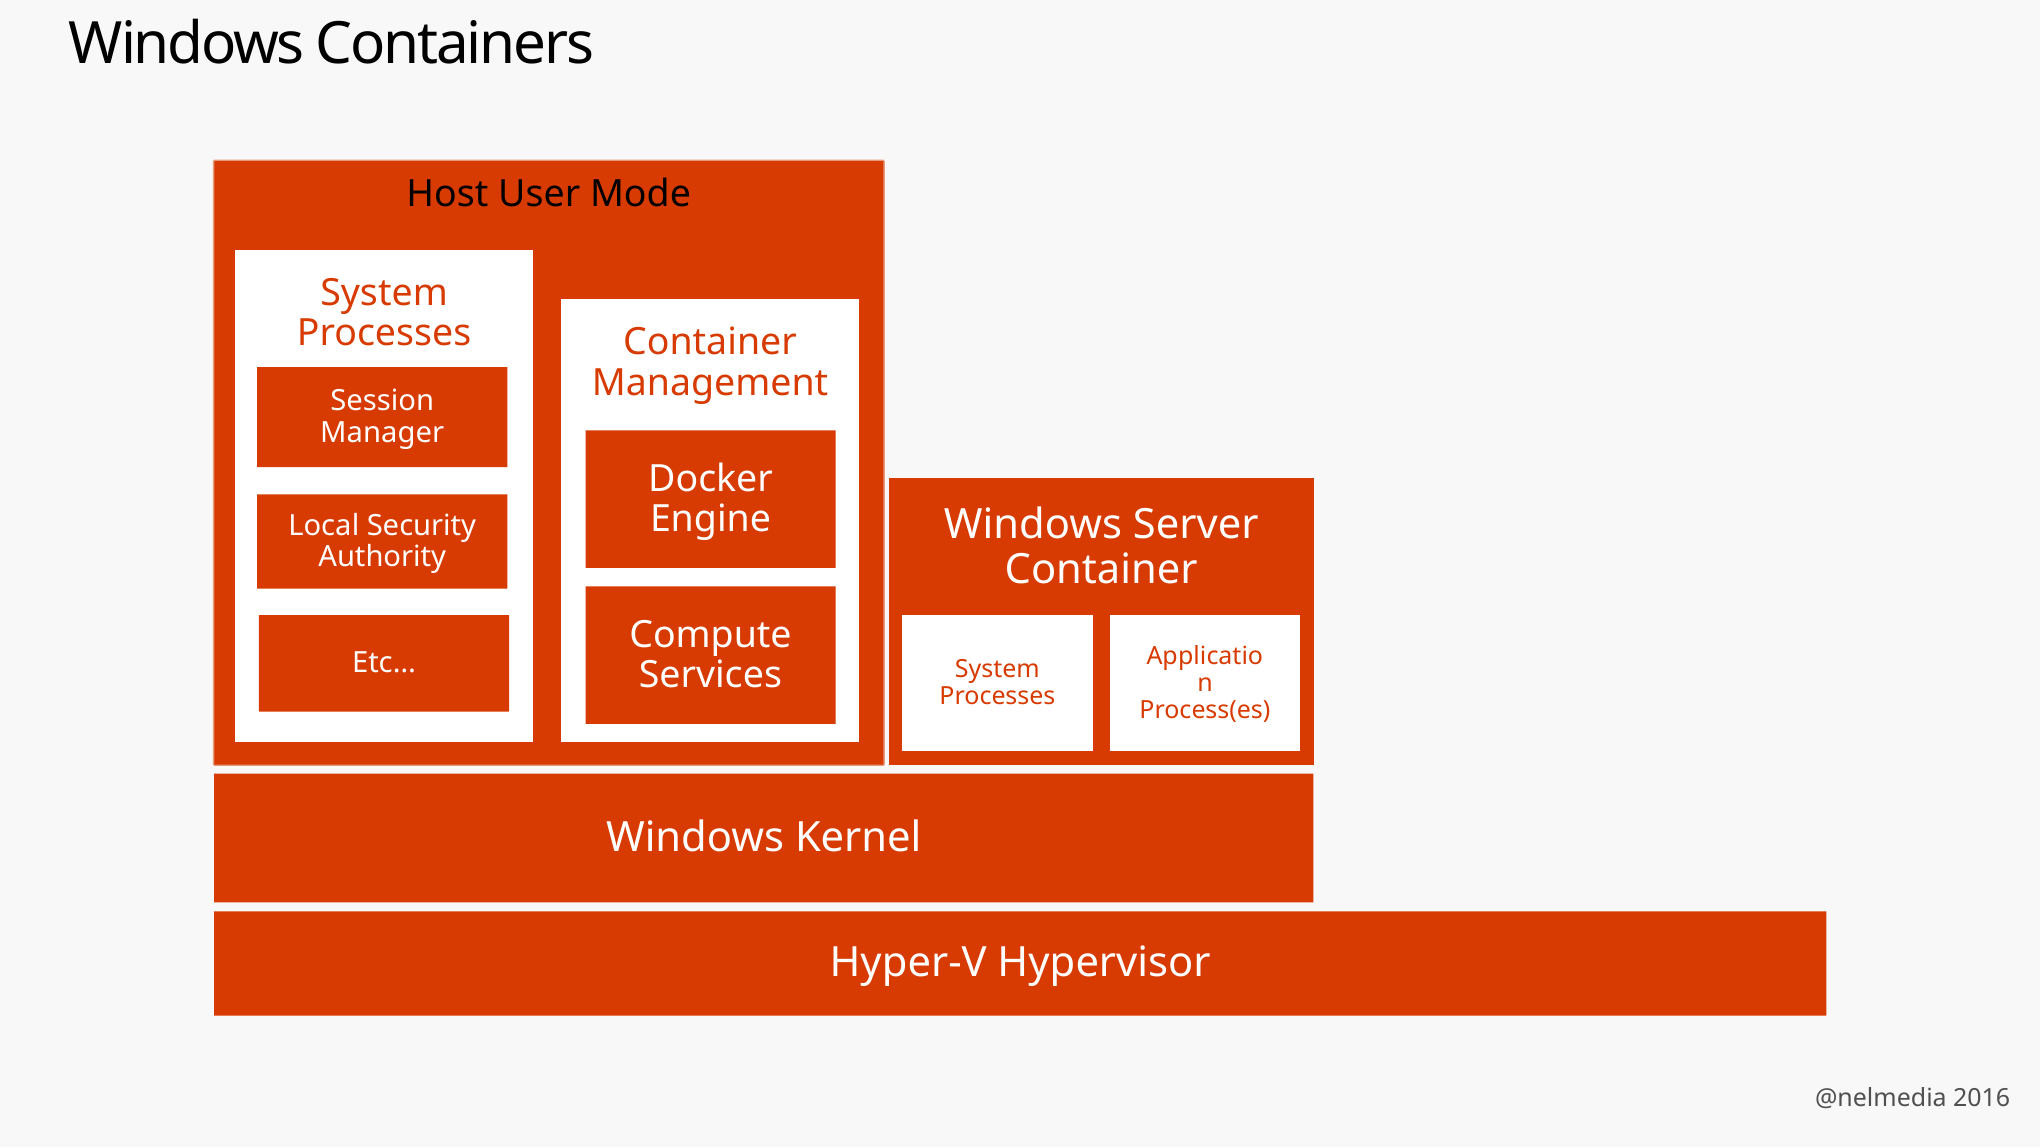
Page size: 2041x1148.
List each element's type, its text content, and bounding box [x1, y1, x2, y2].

text_box Compute Services [585, 586, 836, 725]
text_box Application Process(es) [1108, 614, 1302, 753]
text_box System Processes [234, 248, 535, 744]
text_box Windows Server Container [889, 478, 1314, 765]
text_box Session Manager [256, 366, 508, 468]
text_box System Processes [900, 614, 1094, 753]
text_box Host User Mode [213, 160, 885, 766]
text_box Container Management [560, 297, 861, 744]
title Windows Containers [45, 0, 1996, 149]
text_box Windows Kernel [213, 773, 1314, 903]
text_box Hyper-V Hypervisor [213, 911, 1827, 1016]
text_box Docker Engine [585, 430, 836, 569]
text_box Local Security Authority [256, 494, 508, 589]
text_box Etc… [258, 614, 510, 712]
